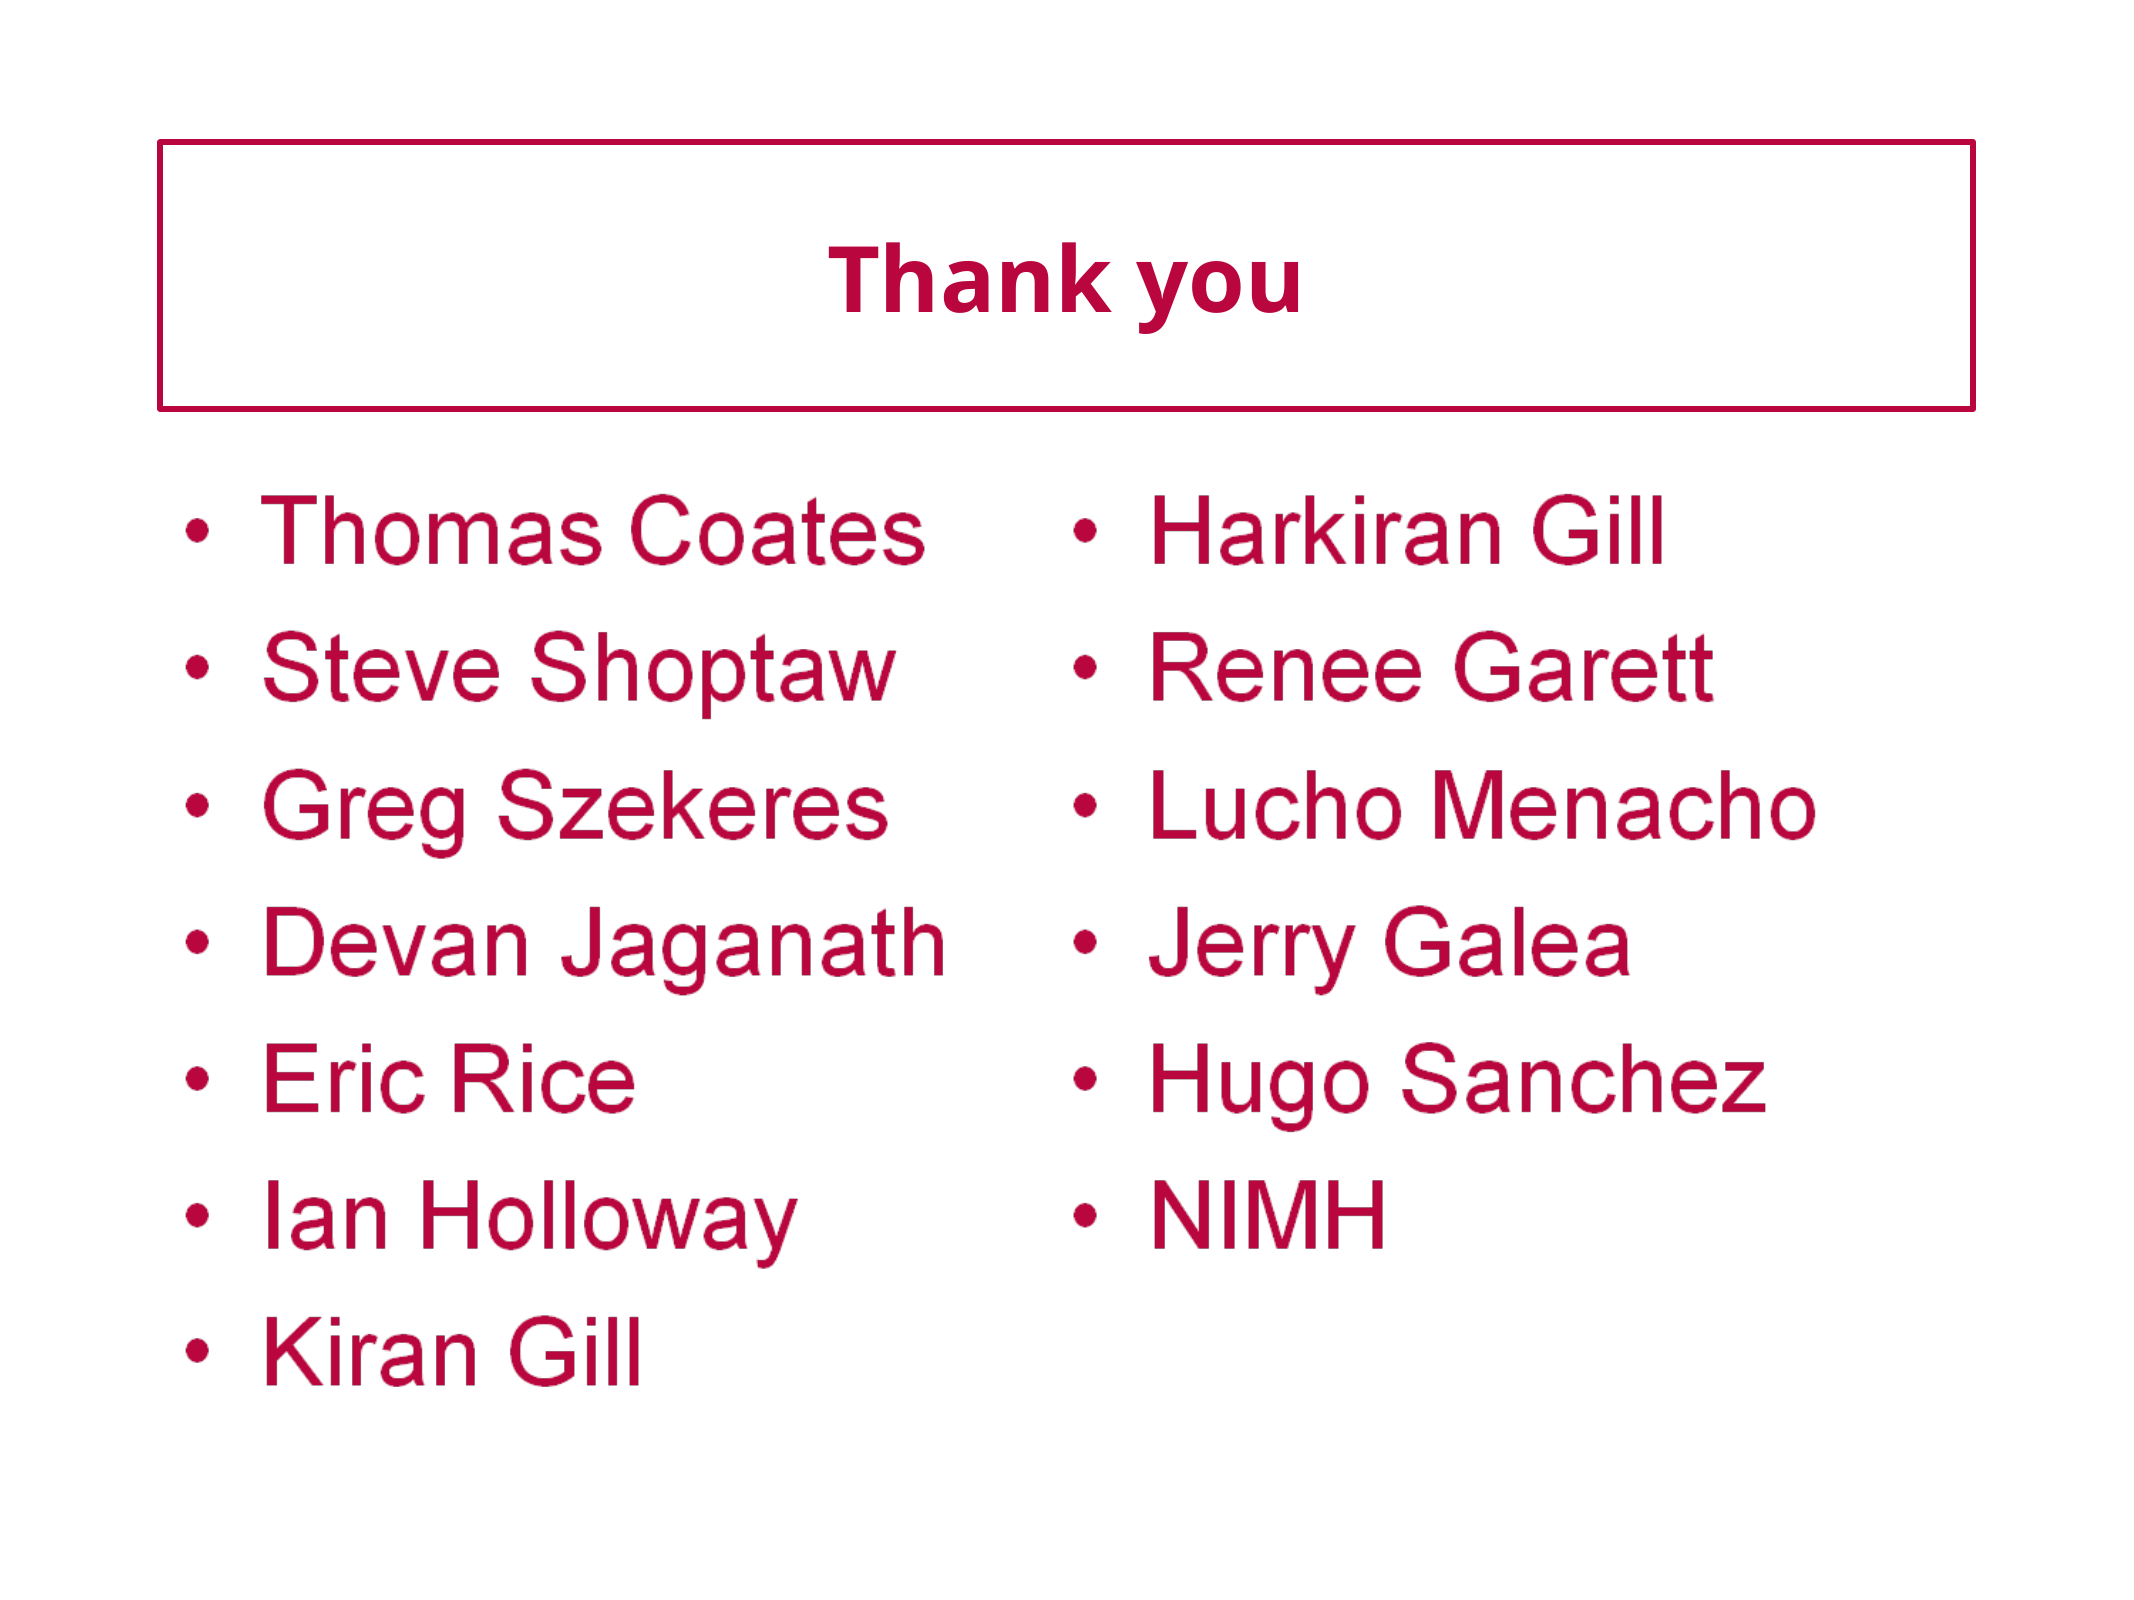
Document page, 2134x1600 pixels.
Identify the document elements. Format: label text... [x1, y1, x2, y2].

title Thank you [159, 141, 1974, 410]
picture [158, 443, 1976, 1424]
